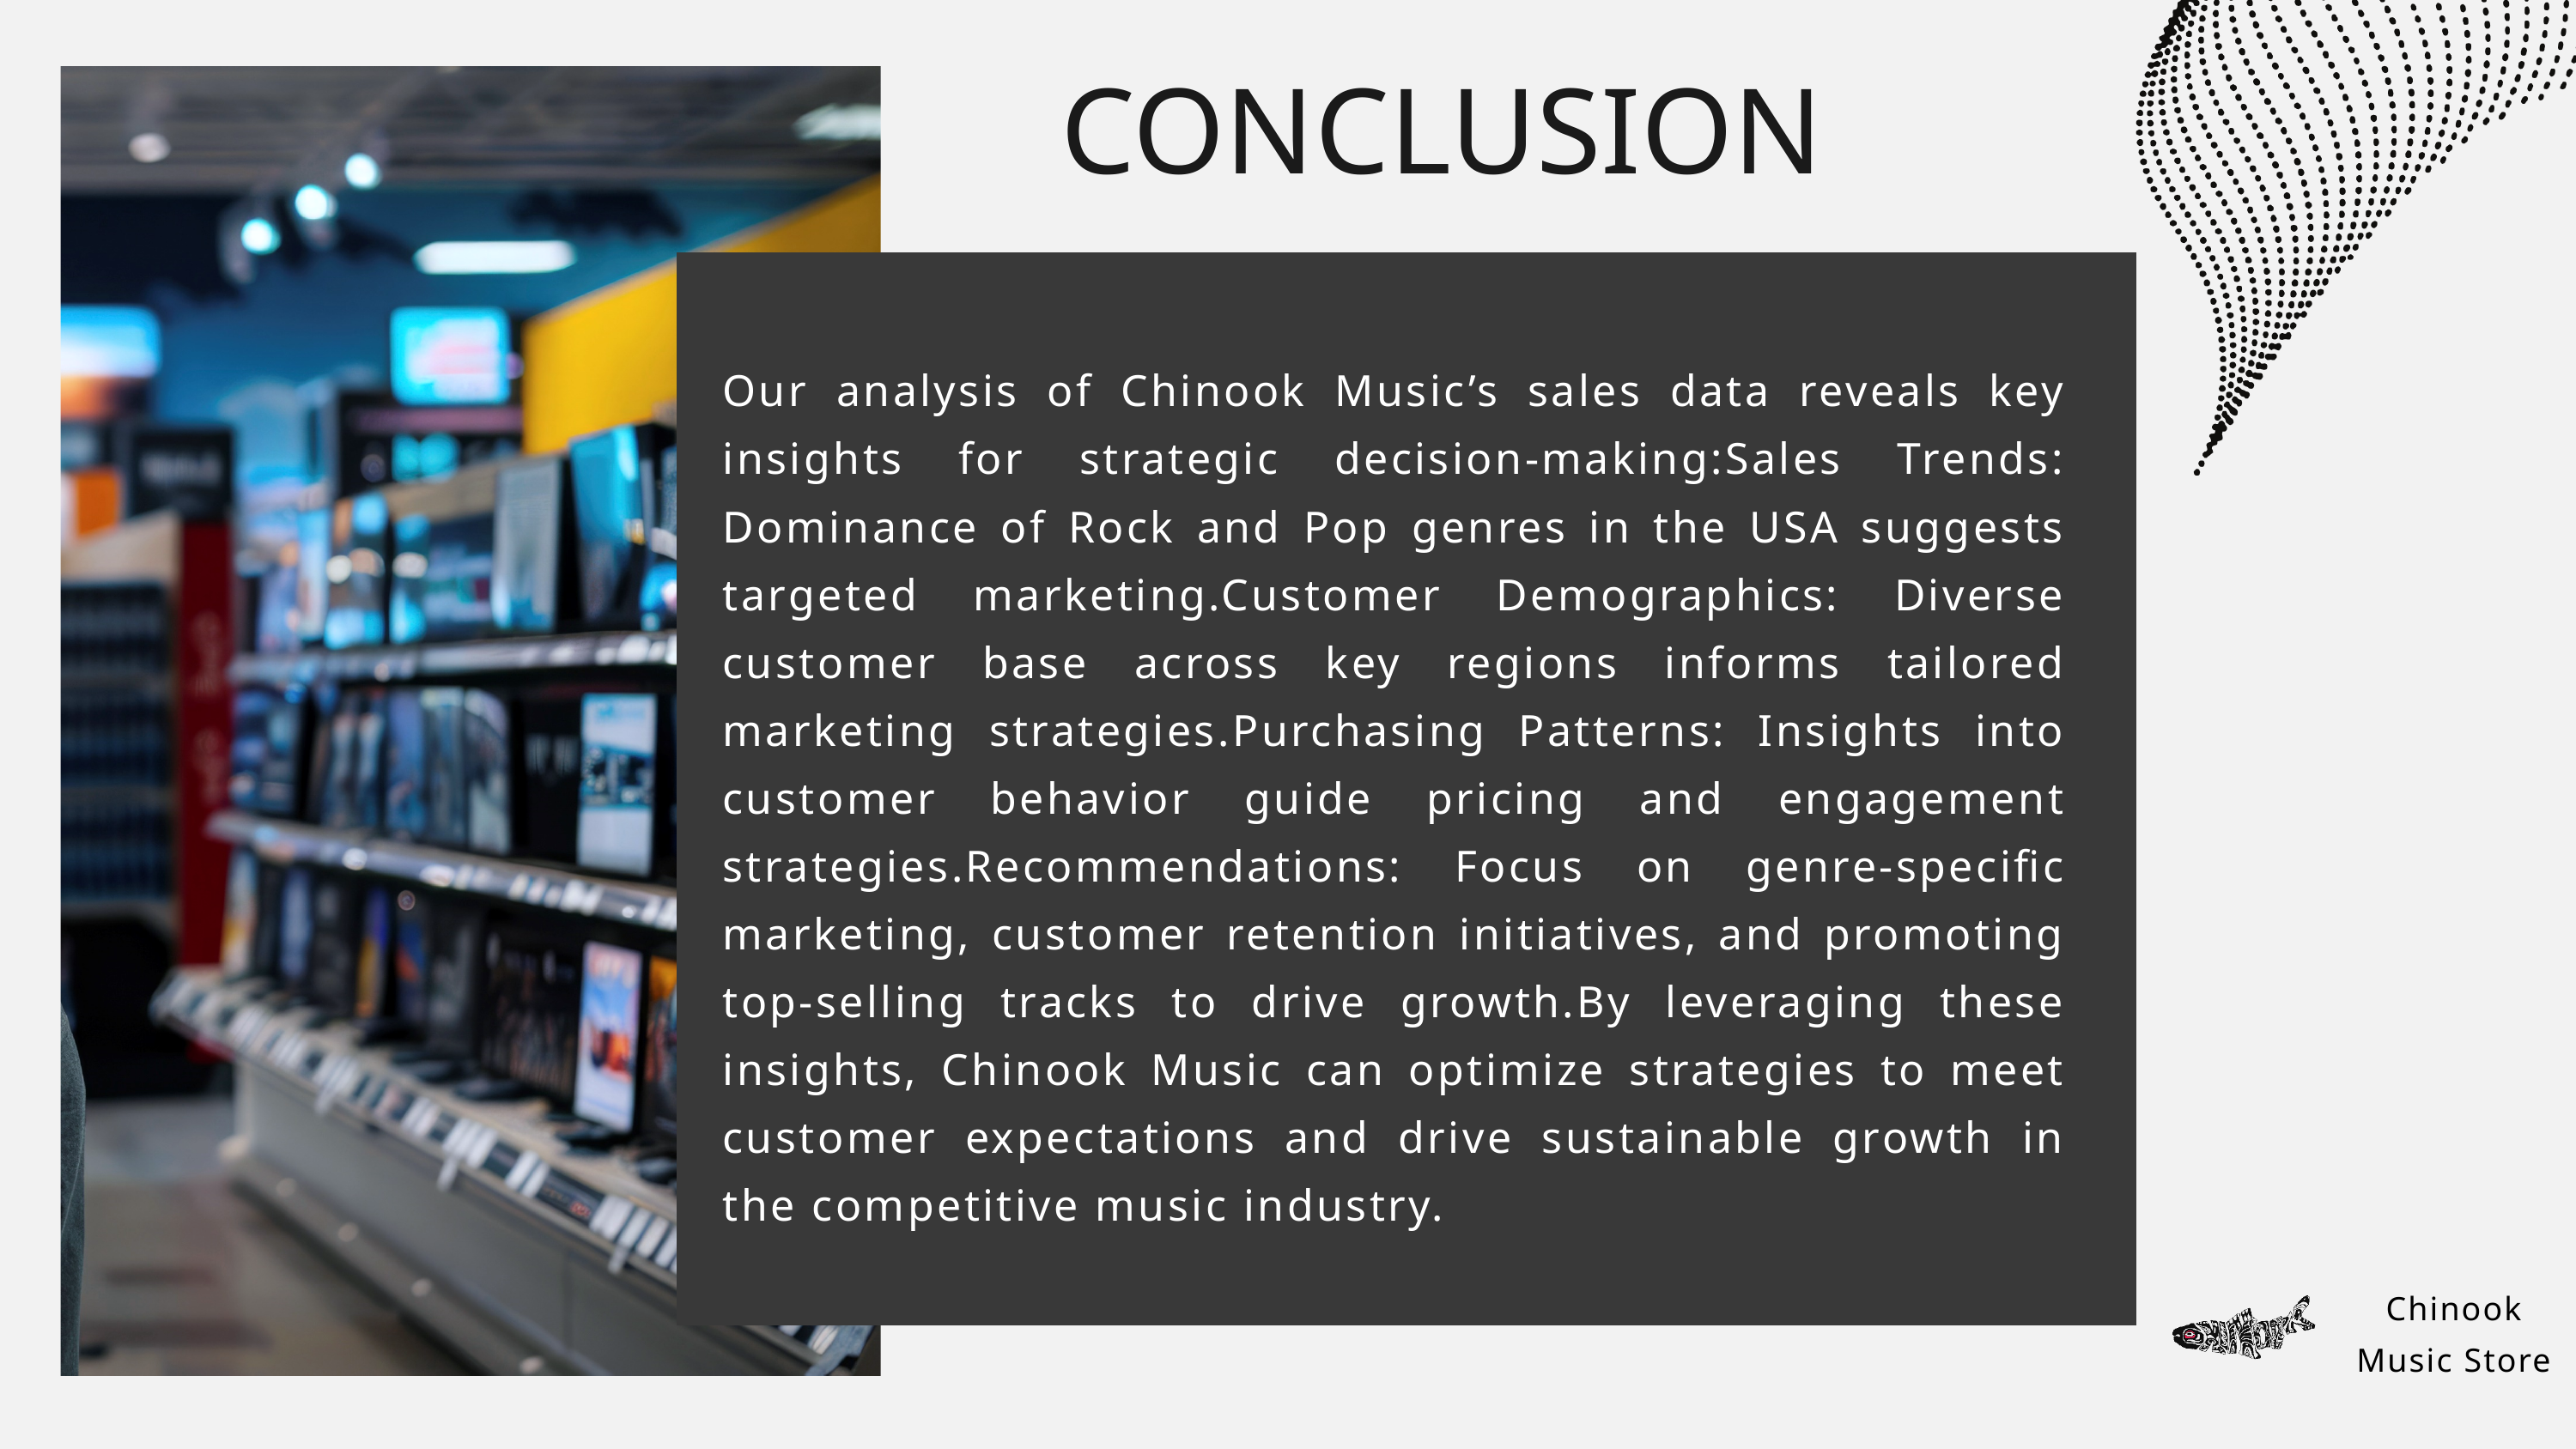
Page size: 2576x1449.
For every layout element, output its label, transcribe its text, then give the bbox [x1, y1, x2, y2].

text_box CONCLUSION [1005, 77, 1880, 198]
text_box [60, 66, 881, 1376]
text_box Chinook Music Store [2330, 1275, 2576, 1379]
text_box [676, 219, 2136, 1358]
text_box [2136, 0, 2576, 476]
picture [2167, 1292, 2320, 1368]
